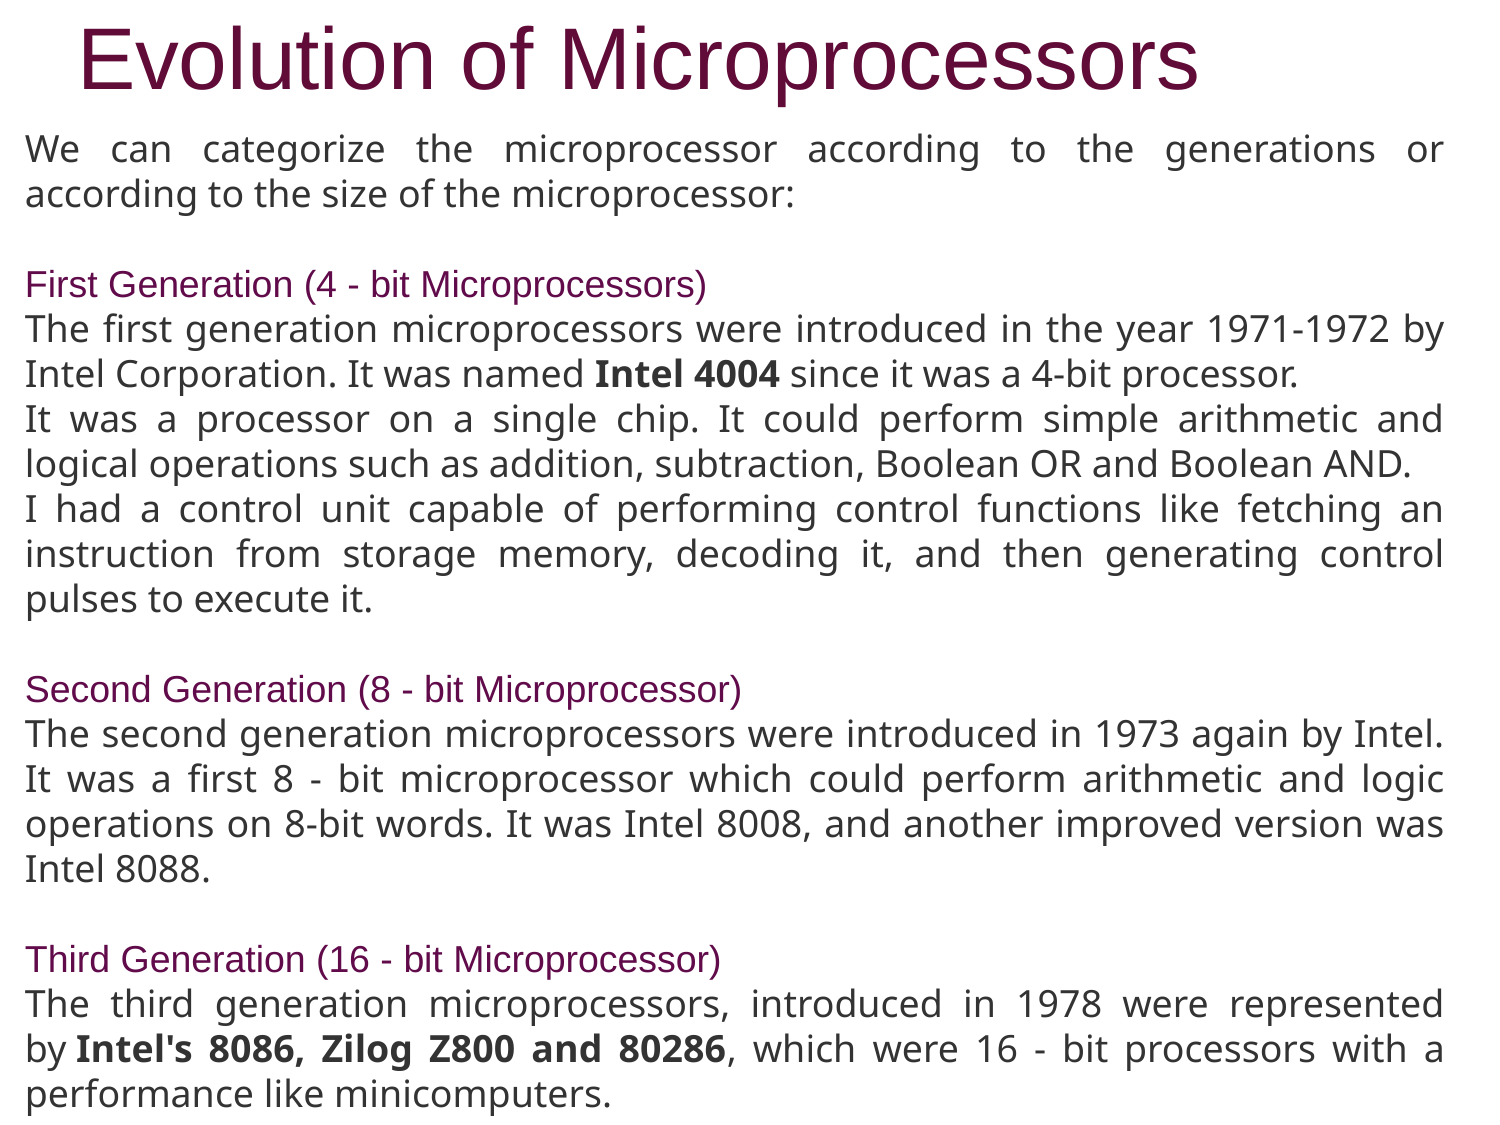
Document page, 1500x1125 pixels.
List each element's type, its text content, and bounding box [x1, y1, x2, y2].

title Evolution of Microprocessors [77, 1, 1417, 125]
list We can categorize the microprocessor according to the generations or according to the size of the microprocessor: First Generation (4 - bit Microprocessors) The first generation microprocessors were introduced in the year 1971-1972 by Intel Corporation. It was named Intel 4004 since it was a 4-bit processor. It was a processor on a single chip. It could perform simple arithmetic and logical operations such as addition, subtraction, Boolean OR and Boolean AND. I had a control unit capable of performing control functions like fetching an instruction from storage memory, decoding it, and then generating control pulses to execute it. Second Generation (8 - bit Microprocessor) The second generation microprocessors were introduced in 1973 again by Intel. It was a first 8 - bit microprocessor which could perform arithmetic and logic operations on 8-bit words. It was Intel 8008, and another improved version was Intel 8088. Third Generation (16 - bit Microprocessor) The third generation microprocessors, introduced in 1978 were represented by Intel's 8086, Zilog Z800 and 80286, which were 16 - bit processors with a performance like minicomputers. [24, 125, 1446, 1125]
